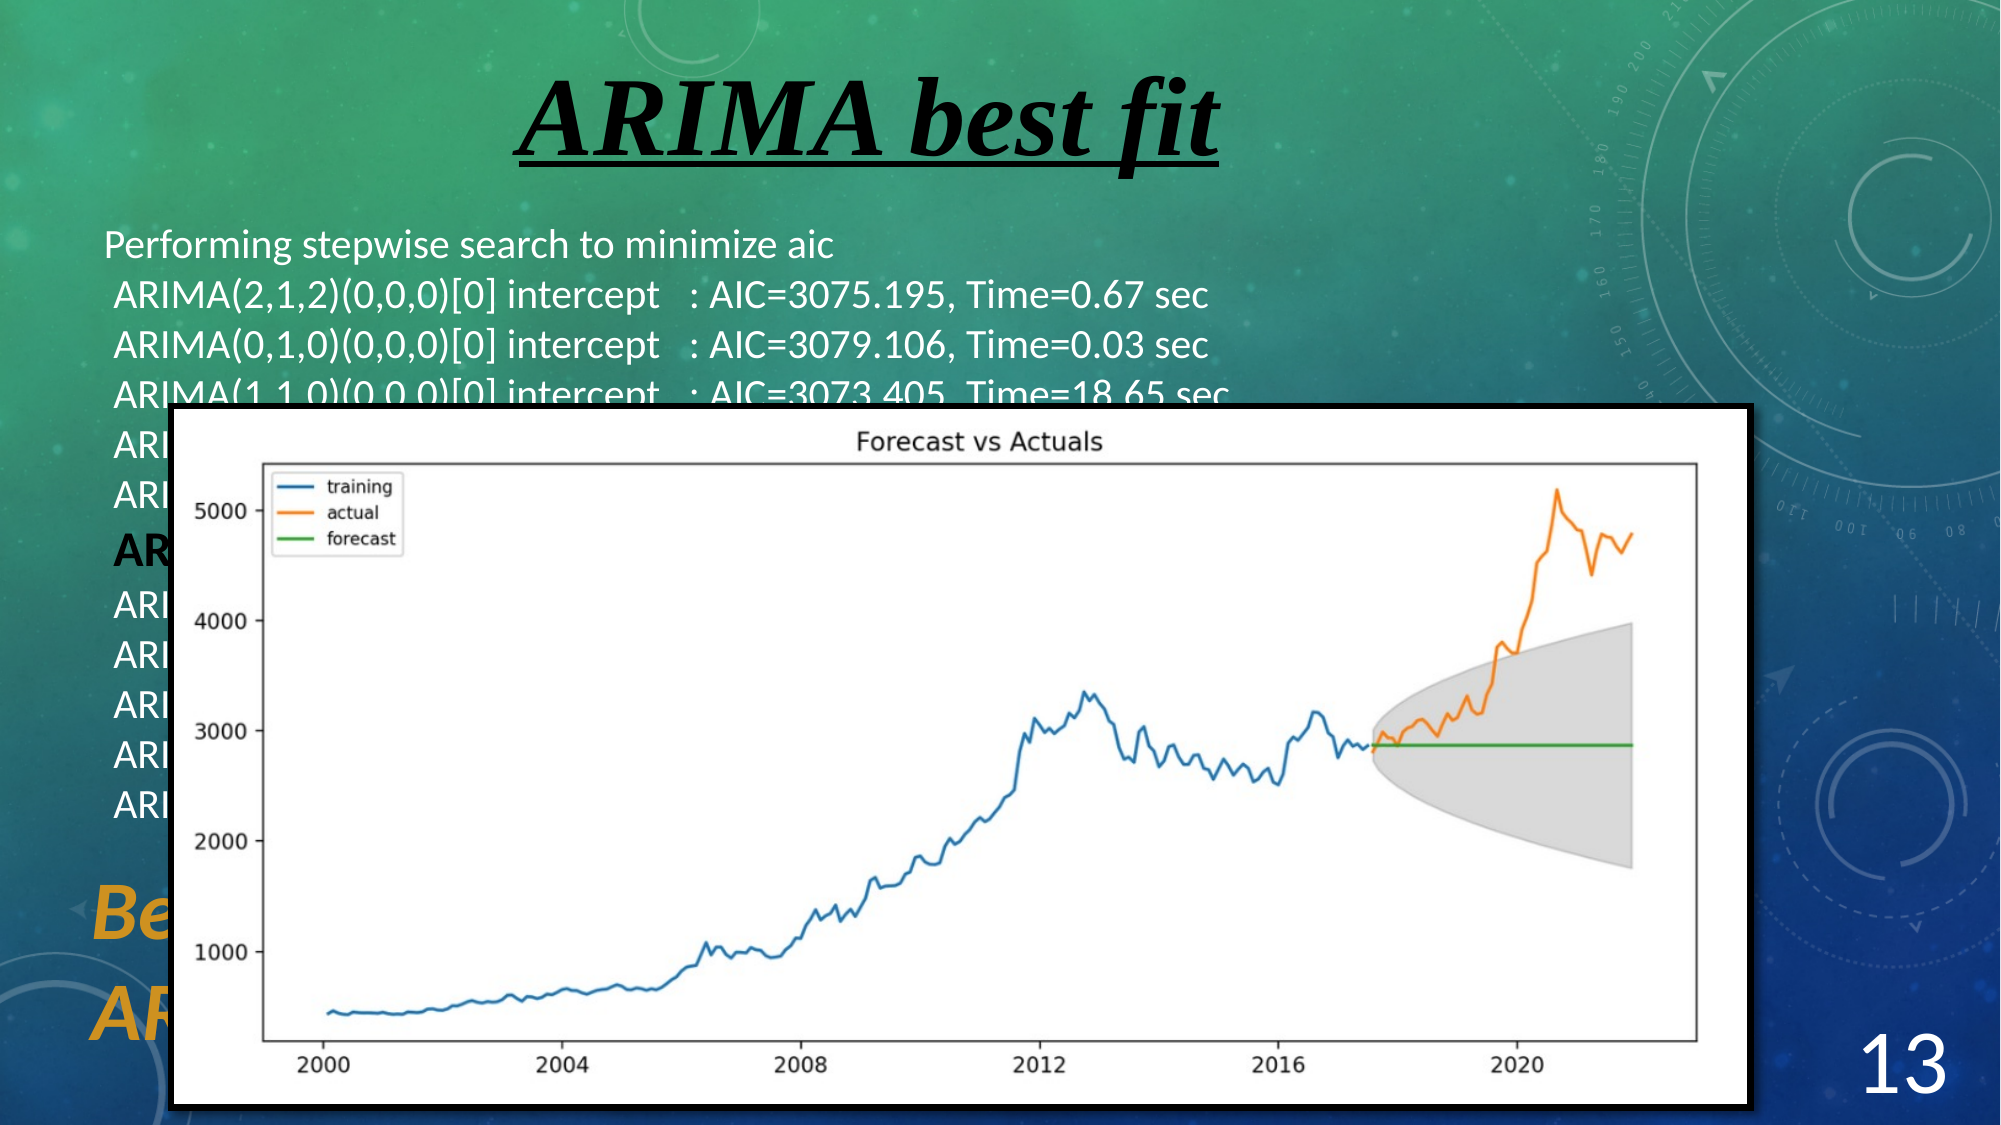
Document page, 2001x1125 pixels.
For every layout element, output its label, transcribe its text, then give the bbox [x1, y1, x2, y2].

picture [0, 0, 2001, 1125]
text_box ARIMA best fit [503, 34, 1235, 185]
text_box Best model: ARIMA(1,1,1)(0,0,0)[0] intercept [76, 849, 1218, 1125]
slide_number 13 [1836, 1025, 1964, 1088]
text_box Performing stepwise search to minimize aic ARIMA(2,1,2)(0,0,0)[0] intercept : AIC=3075.195, Time=0.67 sec ARIMA(0,1,0)(0,0,0)[0] intercept : AIC=3079.106, Time=0.03 sec ARIMA(1,1,0)(0,0,0)[0] intercept : AIC=3073.405, Time=18.65 sec ARIMA(0,1,1)(0,0,0)[0] intercept : AIC=3071.565, Time=0.16 sec ARIMA(0,1,0)(0,0,0)[0] : AIC=3086.765, Time=0.02 sec ARIMA(1,1,1)(0,0,0)[0] intercept : AIC=3071.200, Time=0.22 sec ARIMA(2,1,1)(0,0,0)[0] intercept : AIC=3073.192, Time=0.53 sec ARIMA(1,1,2)(0,0,0)[0] intercept : AIC=3073.190, Time=0.47 sec ARIMA(0,1,2)(0,0,0)[0] intercept : AIC=3071.571, Time=0.21 sec ARIMA(2,1,0)(0,0,0)[0] intercept : AIC=3072.522, Time=0.05 sec ARIMA(1,1,1)(0,0,0)[0] : AIC=3076.900, Time=0.28 sec [89, 209, 1748, 849]
picture [173, 408, 1748, 1105]
